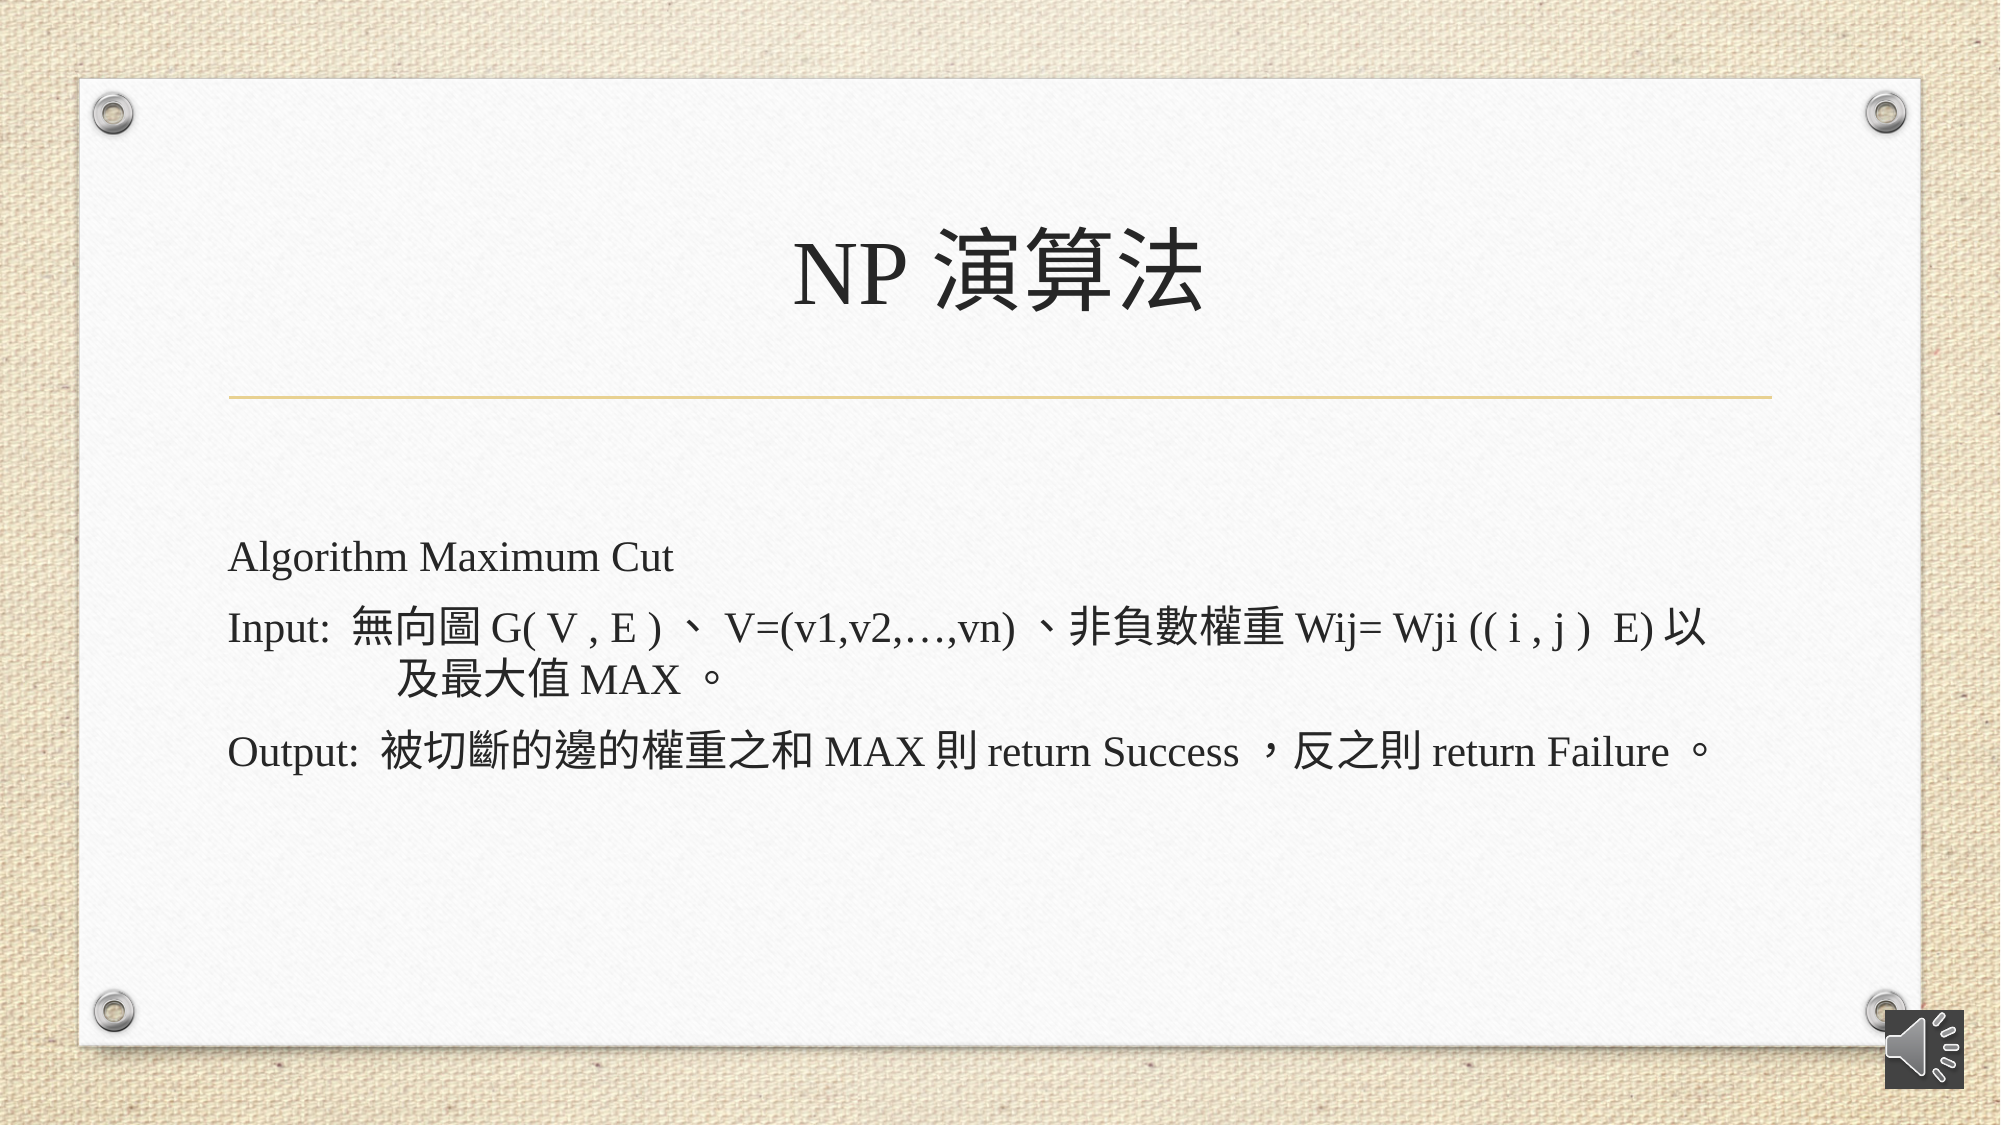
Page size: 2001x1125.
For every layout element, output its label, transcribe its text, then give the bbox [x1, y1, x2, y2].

title NP演算法 [212, 161, 1788, 375]
picture [0, 0, 2001, 1125]
